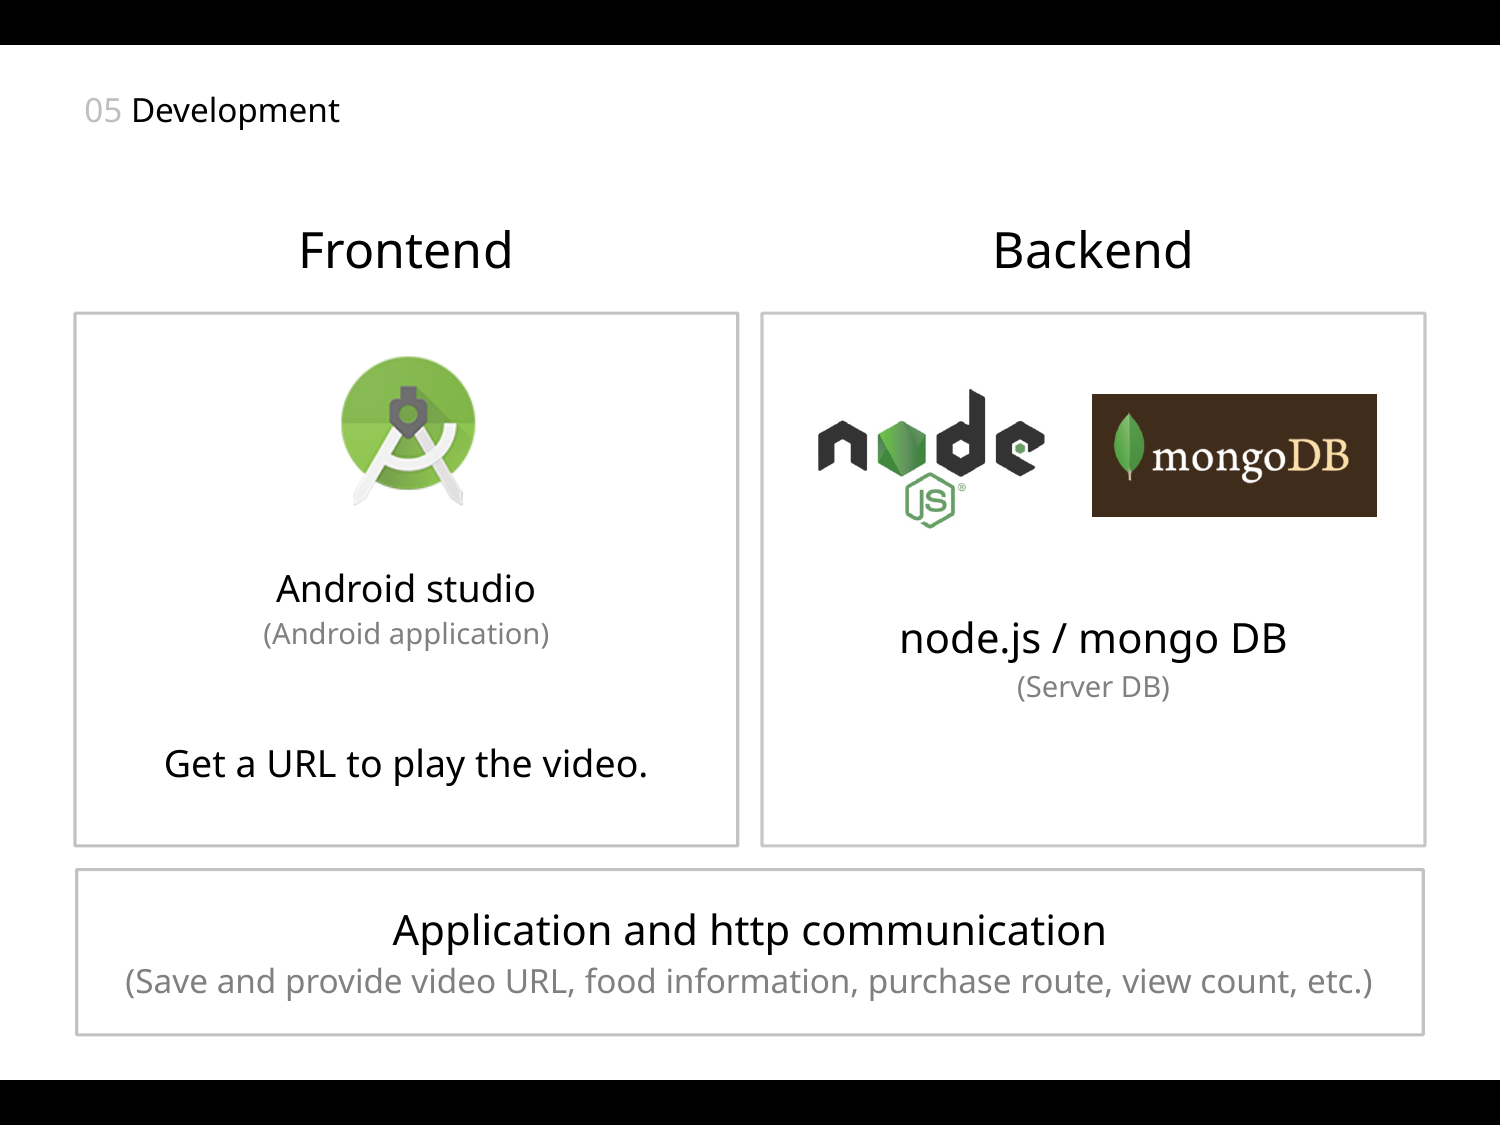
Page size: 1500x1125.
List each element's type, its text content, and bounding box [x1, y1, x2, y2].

picture [808, 378, 1058, 538]
text_box Frontend [75, 196, 738, 302]
picture [312, 349, 491, 522]
text_box Application and http communication (Save and provide video URL, food information, purchase route, view count, etc.) [76, 869, 1424, 1035]
text_box Android studio (Android application) Get a URL to play the video. [75, 313, 738, 846]
text_box node.js / mongo DB (Server DB) [761, 313, 1425, 846]
text_box [0, 0, 1500, 45]
text_box [0, 1080, 1500, 1125]
picture [1092, 394, 1377, 517]
text_box Backend [761, 196, 1425, 302]
text_box 05 Development [69, 81, 355, 137]
